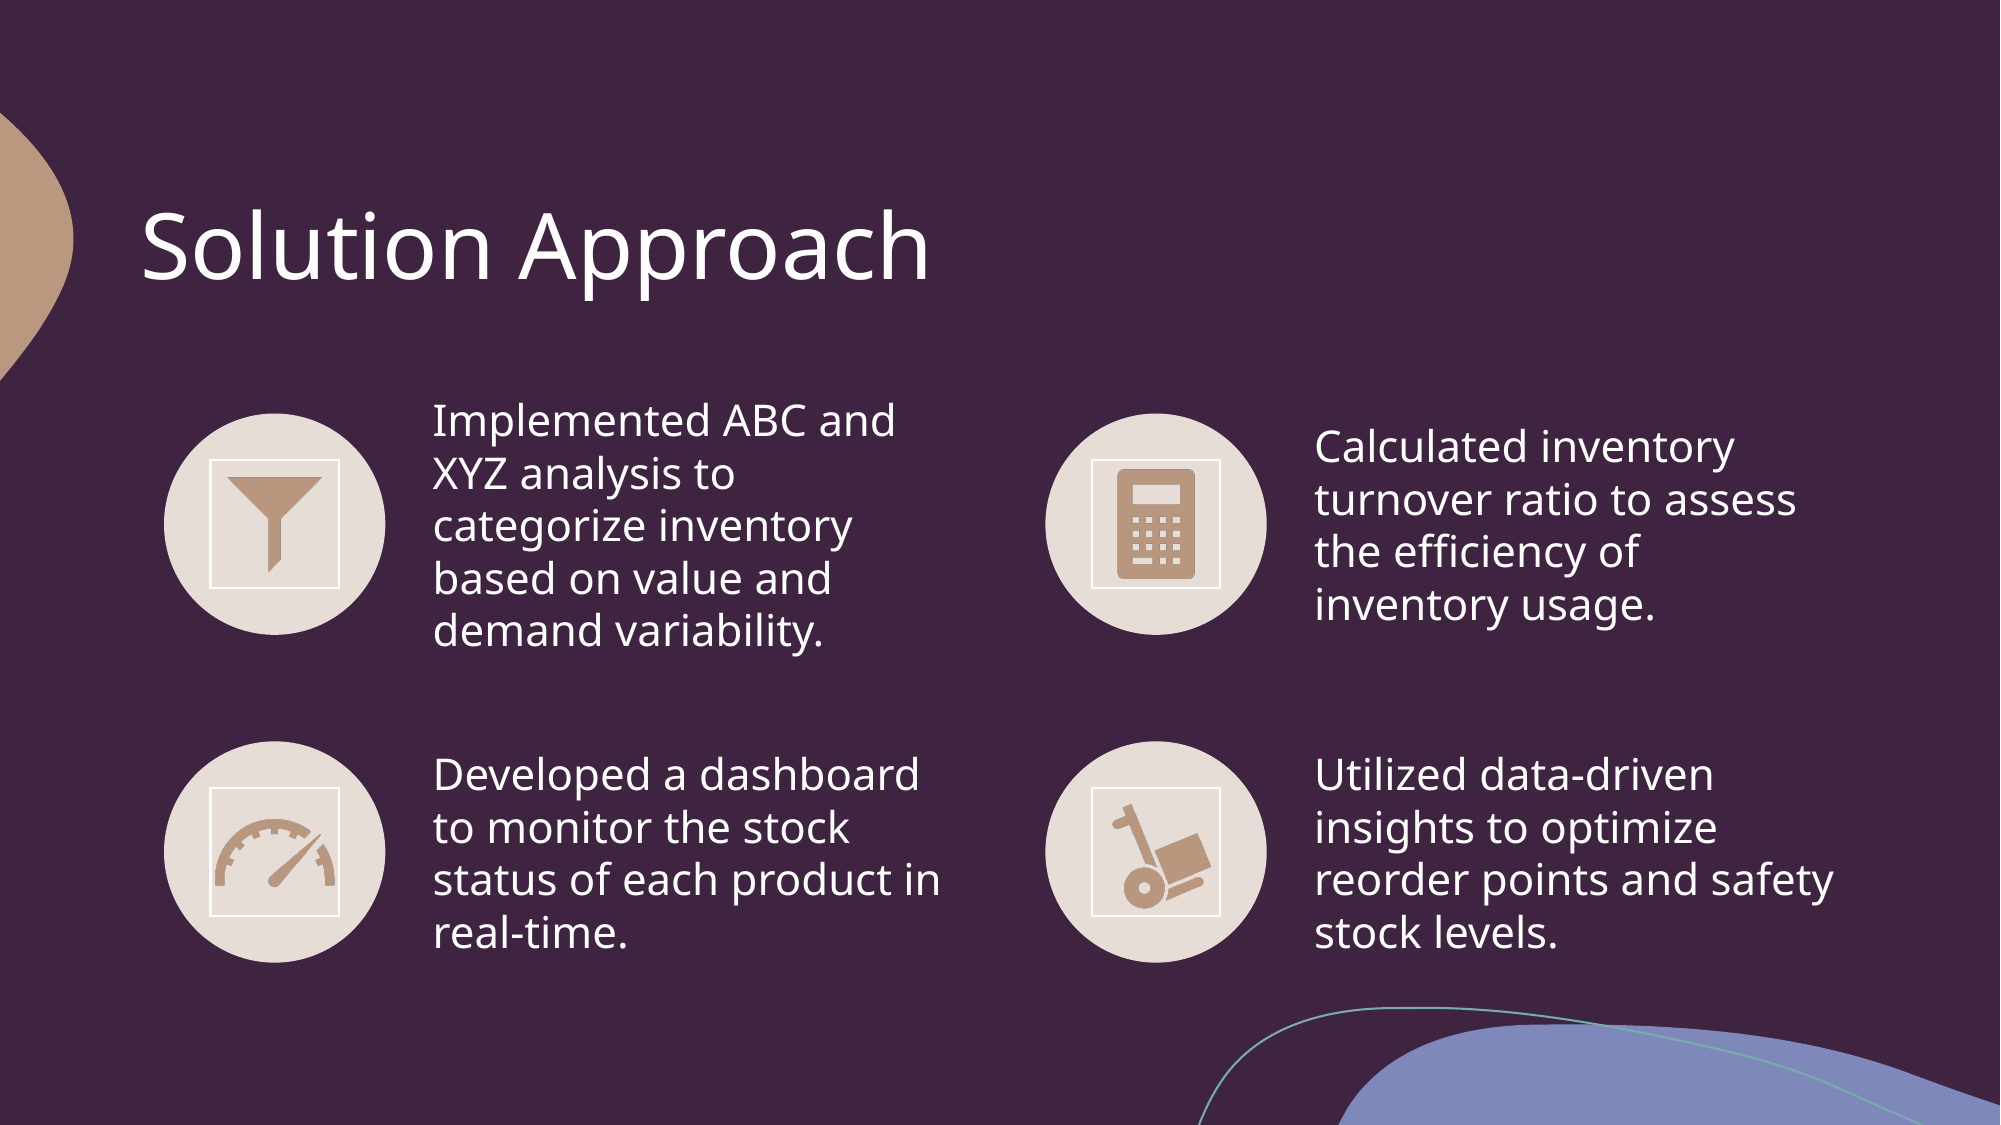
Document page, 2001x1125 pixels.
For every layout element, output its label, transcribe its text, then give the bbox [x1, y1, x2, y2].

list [124, 374, 1875, 1002]
title Solution Approach [125, 125, 1875, 374]
